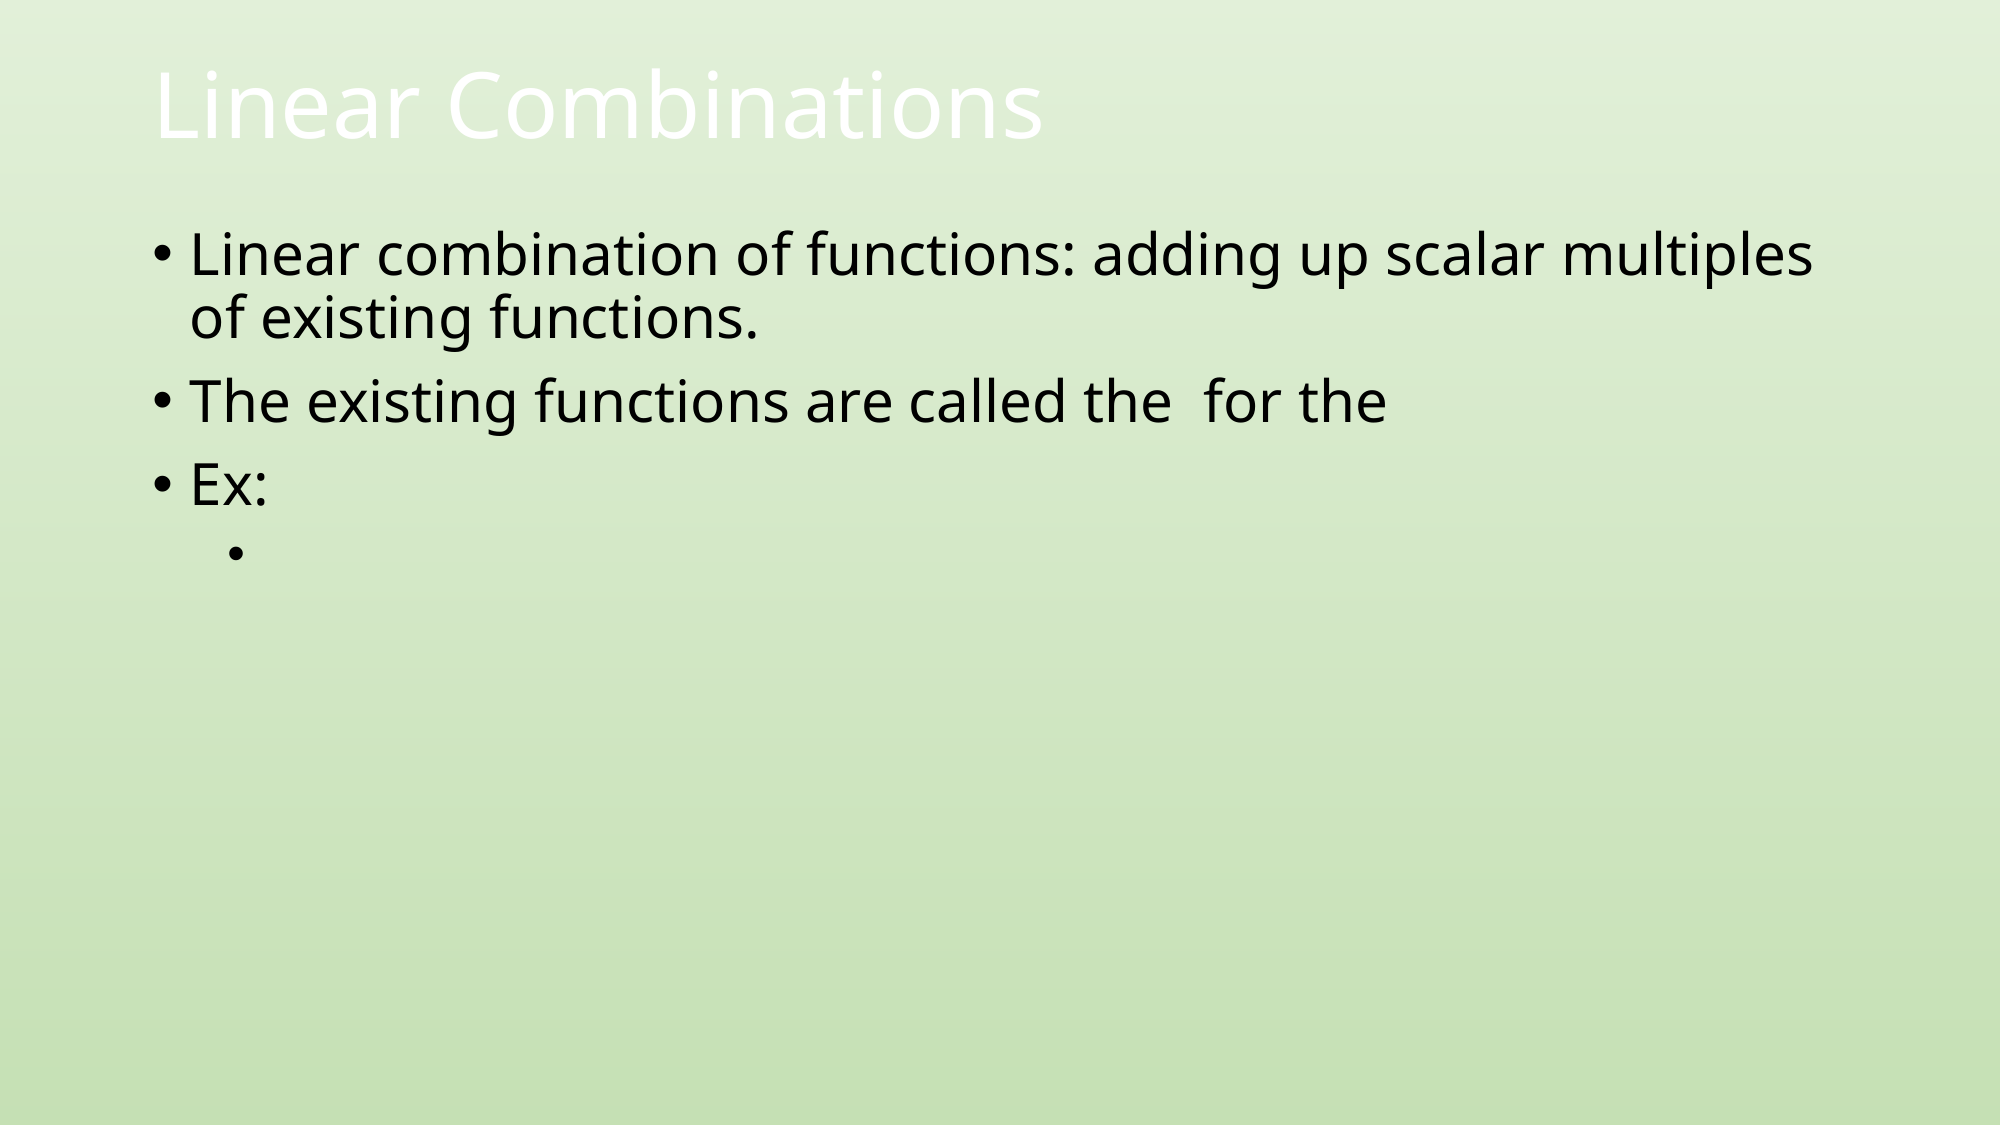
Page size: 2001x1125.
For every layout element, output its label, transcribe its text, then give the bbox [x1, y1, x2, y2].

title Linear Combinations [137, 0, 1863, 218]
